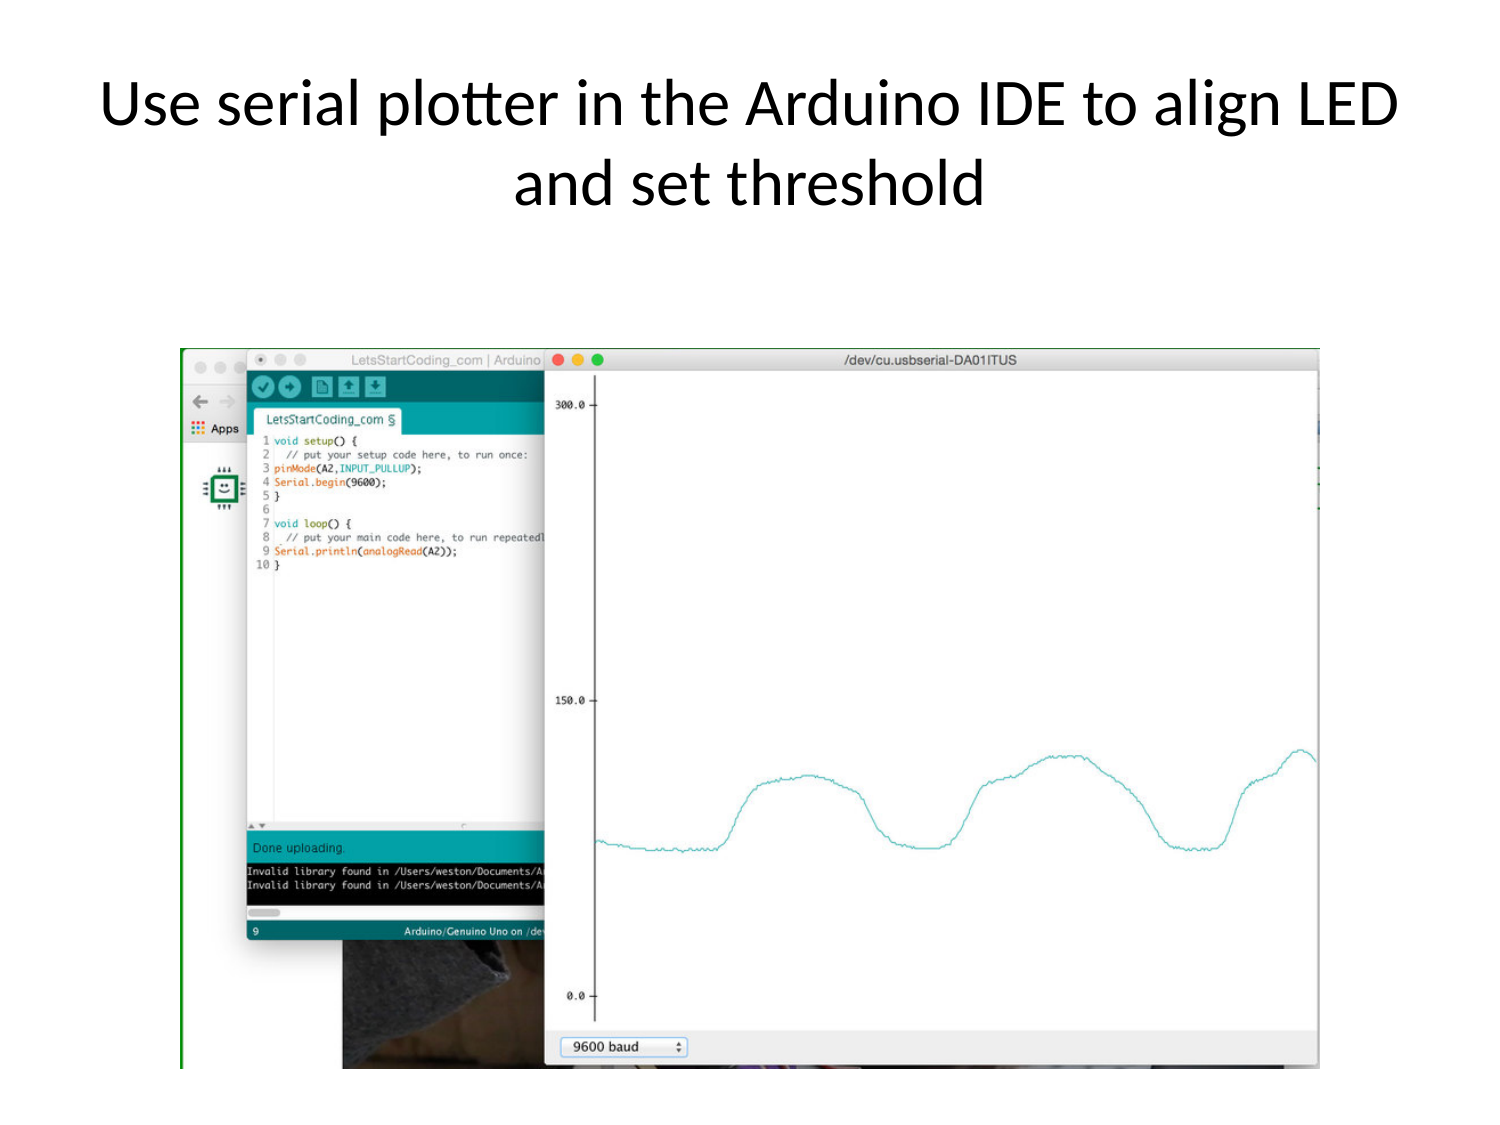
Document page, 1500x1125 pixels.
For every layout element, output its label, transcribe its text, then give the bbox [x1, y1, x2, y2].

title Use serial plotter in the Arduino IDE to align LED and set threshold [75, 45, 1425, 233]
picture [180, 348, 1320, 1069]
